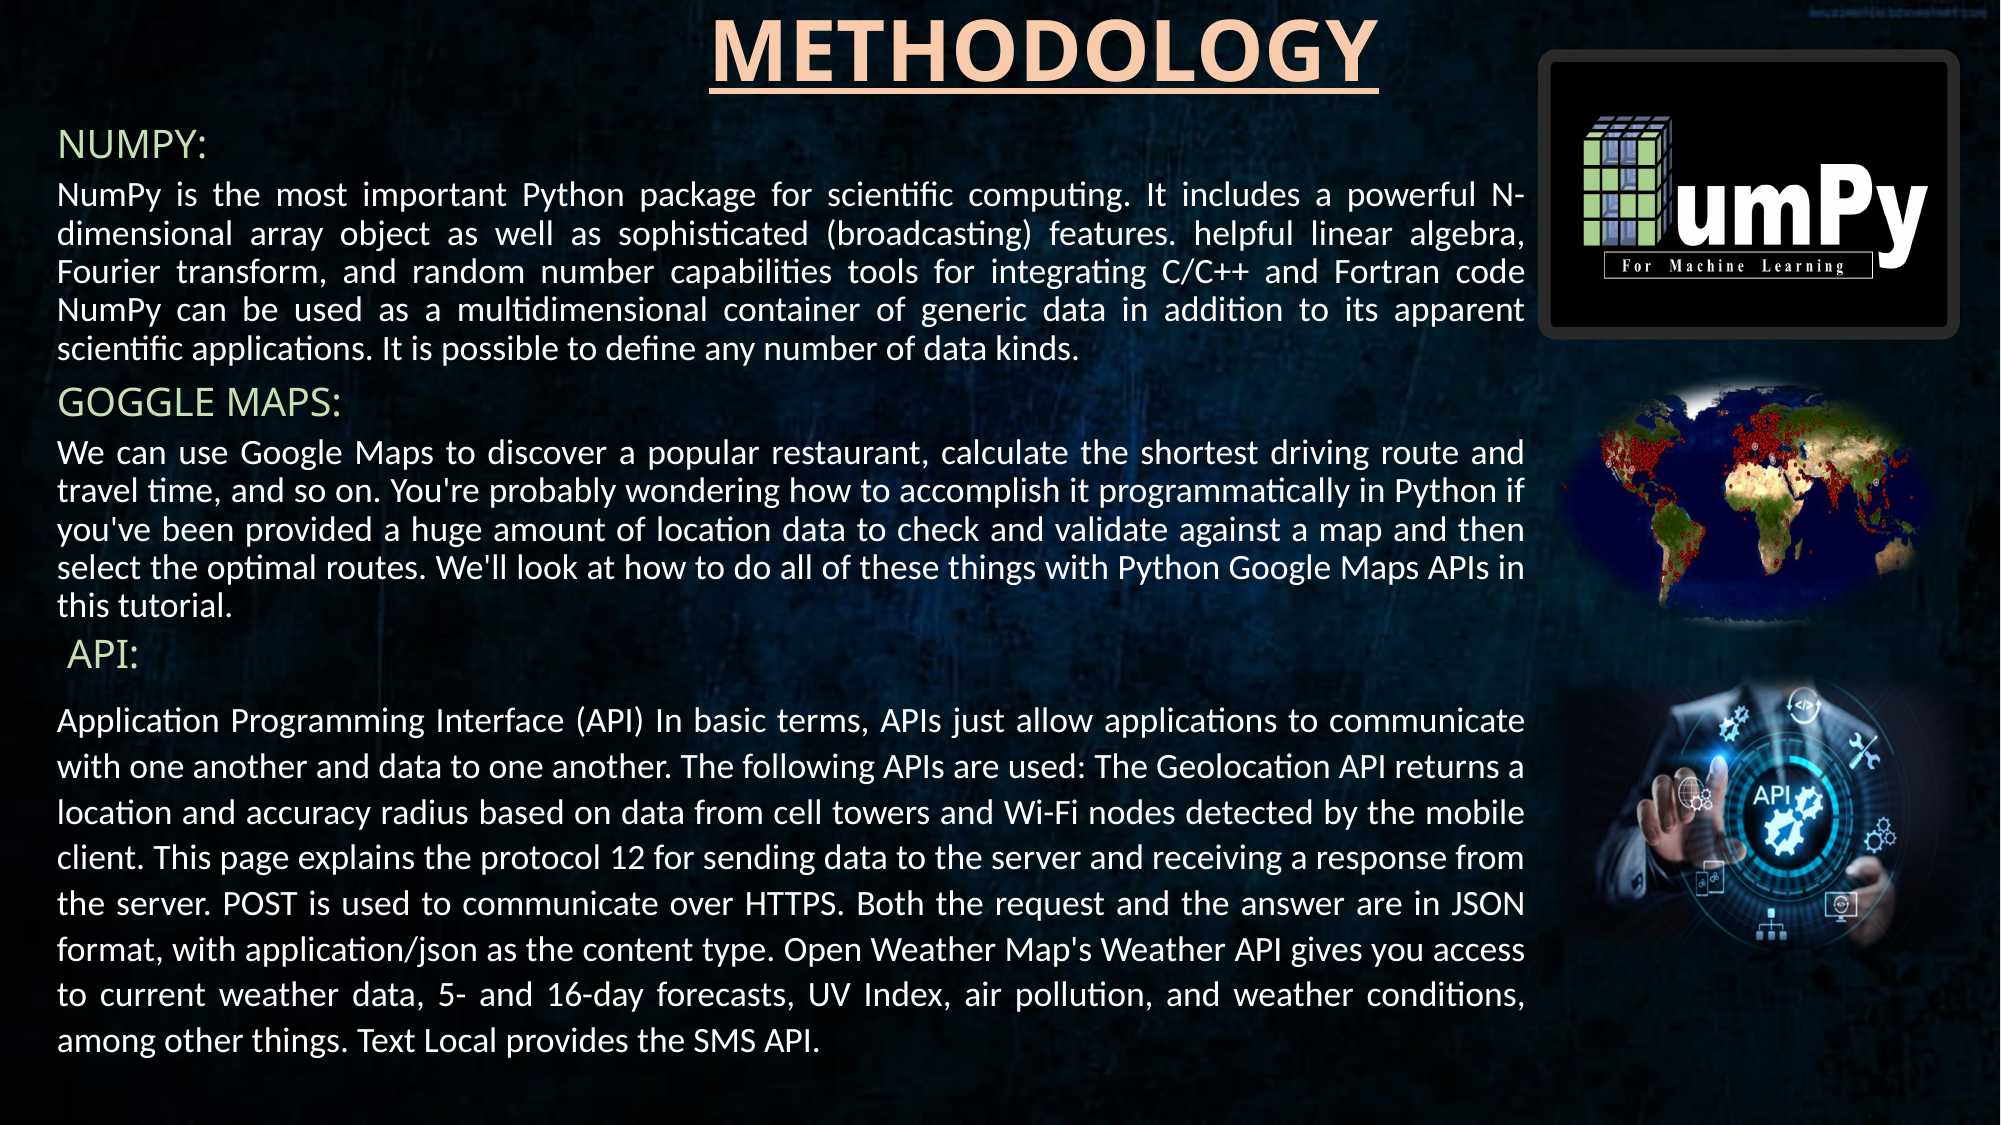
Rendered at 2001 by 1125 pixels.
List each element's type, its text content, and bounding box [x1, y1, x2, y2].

list NUMPY: NumPy is the most important Python package for scientific computing. It includes a powerful N-dimensional array object as well as sophisticated (broadcasting) features. helpful linear algebra, Fourier transform, and random number capabilities tools for integrating C/C++ and Fortran code NumPy can be used as a multidimensional container of generic data in addition to its apparent scientific applications. It is possible to define any number of data kinds. GOGGLE MAPS: We can use Google Maps to discover a popular restaurant, calculate the shortest driving route and travel time, and so on. You're probably wondering how to accomplish it programmatically in Python if you've been provided a huge amount of location data to check and validate against a map and then select the optimal routes. We'll look at how to do all of these things with Python Google Maps APIs in this tutorial. API: Application Programming Interface (API) In basic terms, APIs just allow applications to communicate with one another and data to one another. The following APIs are used: The Geolocation API returns a location and accuracy radius based on data from cell towers and Wi-Fi nodes detected by the mobile client. This page explains the protocol 12 for sending data to the server and receiving a response from the server. POST is used to communicate over HTTPS. Both the request and the answer are in JSON format, with application/json as the content type. Open Weather Map's Weather API gives you access to current weather data, 5- and 16-day forecasts, UV Index, air pollution, and weather conditions, among other things. Text Local provides the SMS API. [41, 116, 1543, 1088]
picture [0, 0, 2001, 1125]
title METHODOLOGY [137, 0, 1863, 108]
picture [1544, 55, 1954, 334]
